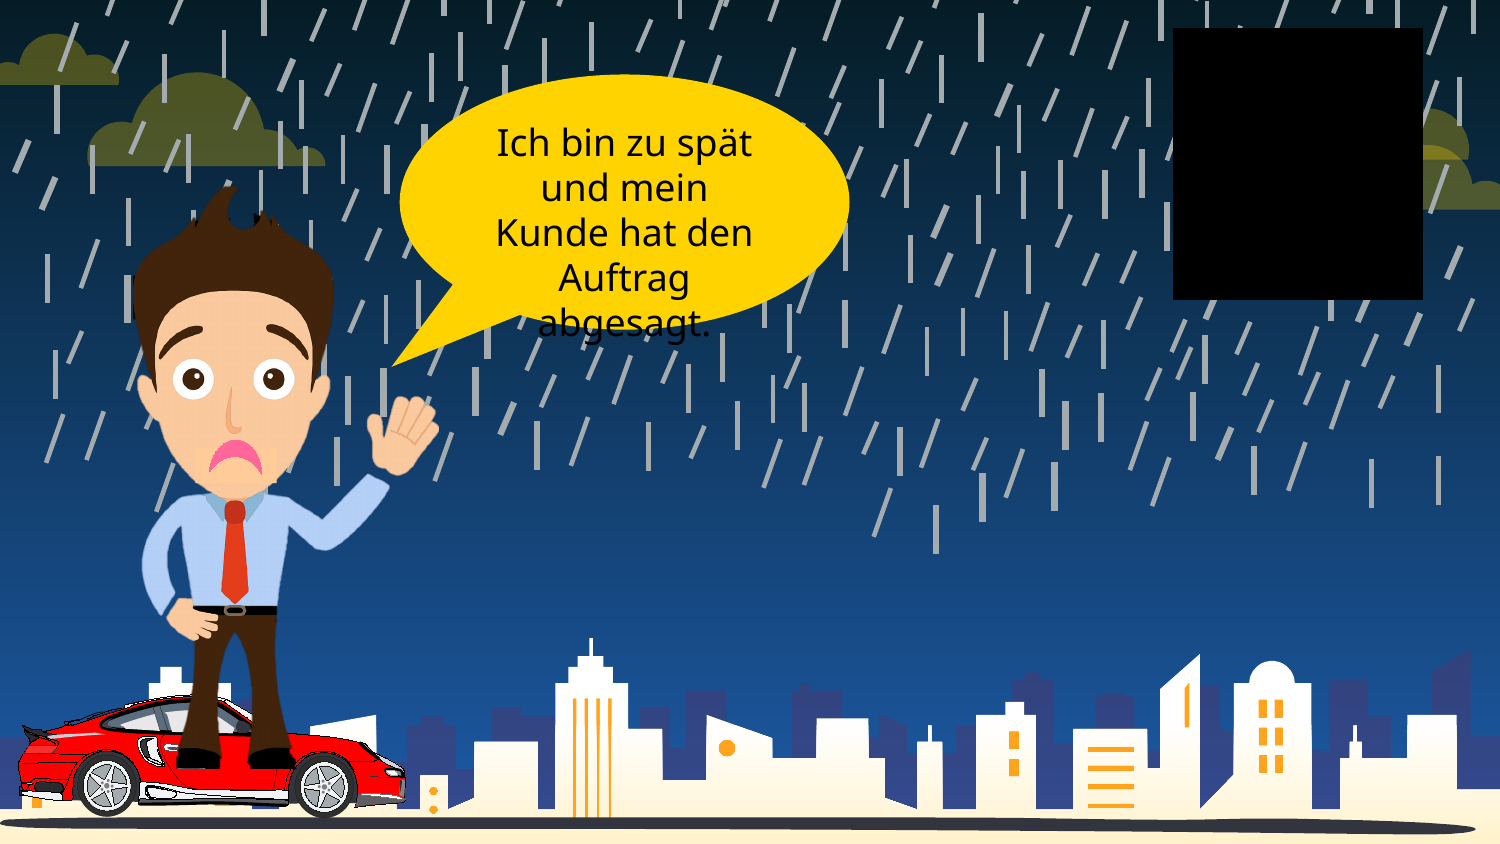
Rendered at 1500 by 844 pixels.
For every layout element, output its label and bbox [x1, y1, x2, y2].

text_box [1172, 27, 1424, 301]
text_box [294, 778, 354, 819]
text_box [7, 0, 1474, 538]
text_box [449, 544, 1453, 737]
text_box [141, 778, 289, 808]
text_box [0, 817, 1476, 835]
text_box [358, 778, 406, 808]
text_box [77, 754, 137, 817]
text_box [132, 179, 444, 770]
text_box [18, 694, 127, 808]
text_box [0, 0, 127, 737]
